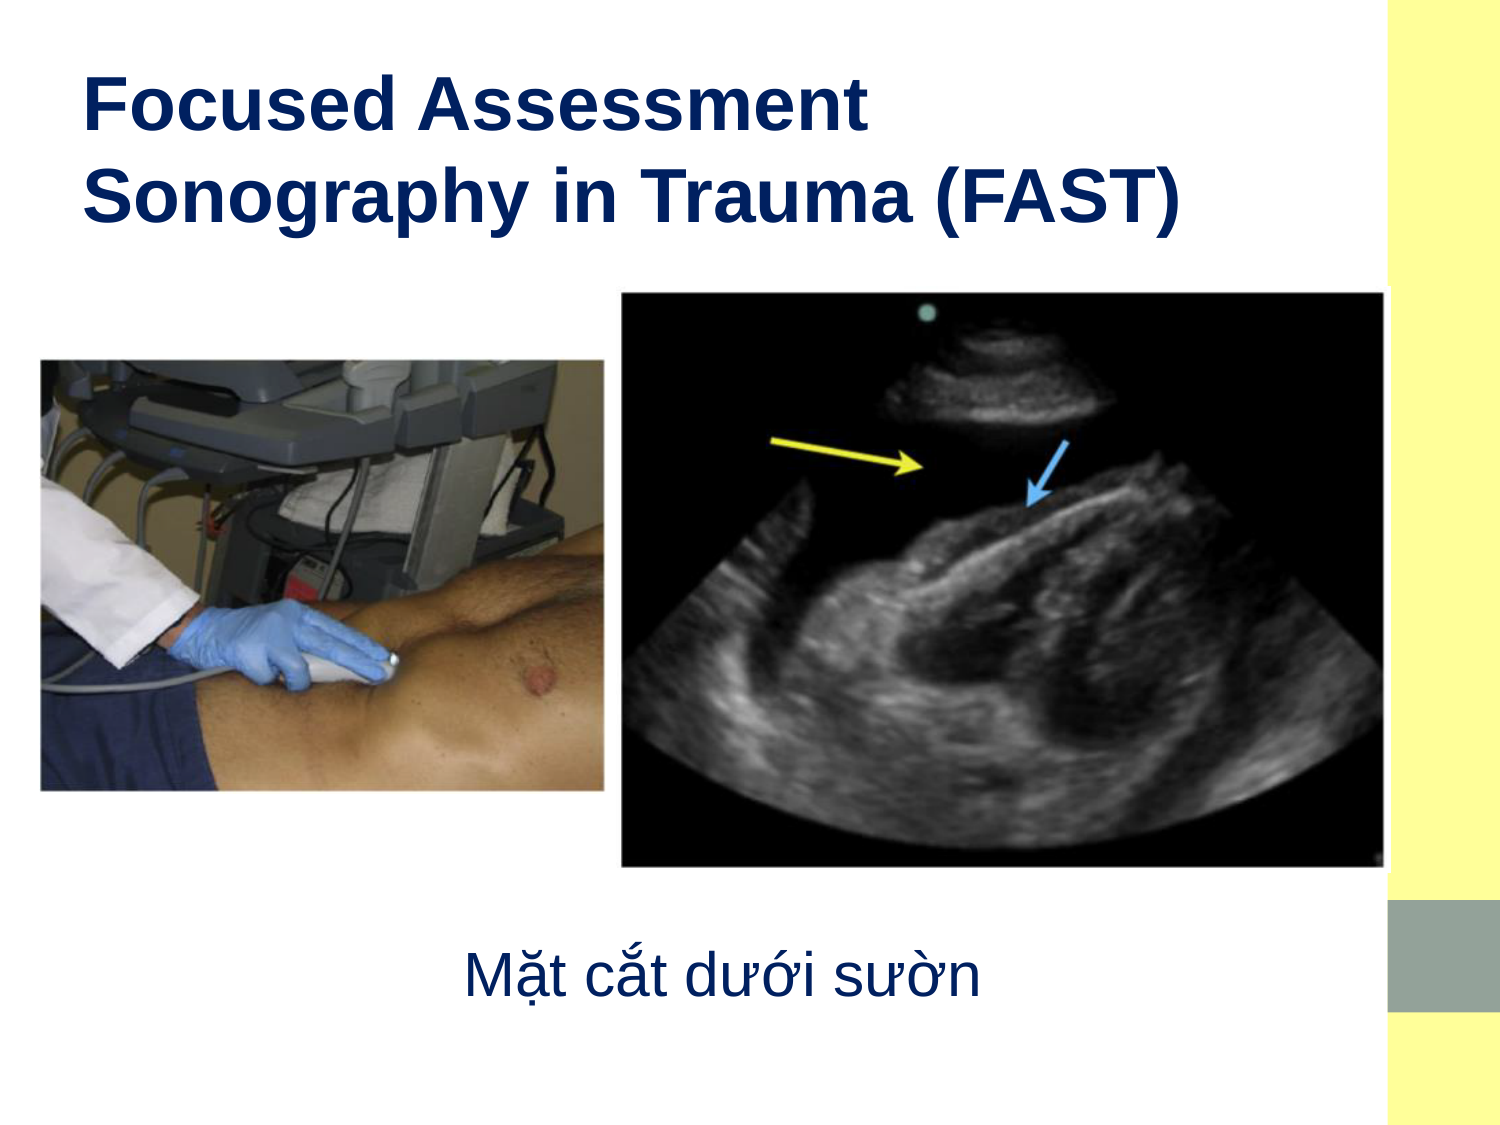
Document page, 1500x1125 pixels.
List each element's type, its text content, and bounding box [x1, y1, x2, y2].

title Focused Assessment Sonography in Trauma (FAST) [75, 52, 1325, 240]
picture [39, 357, 606, 794]
list Mặt cắt dưới sườn [88, 889, 1339, 1026]
picture [616, 286, 1391, 873]
